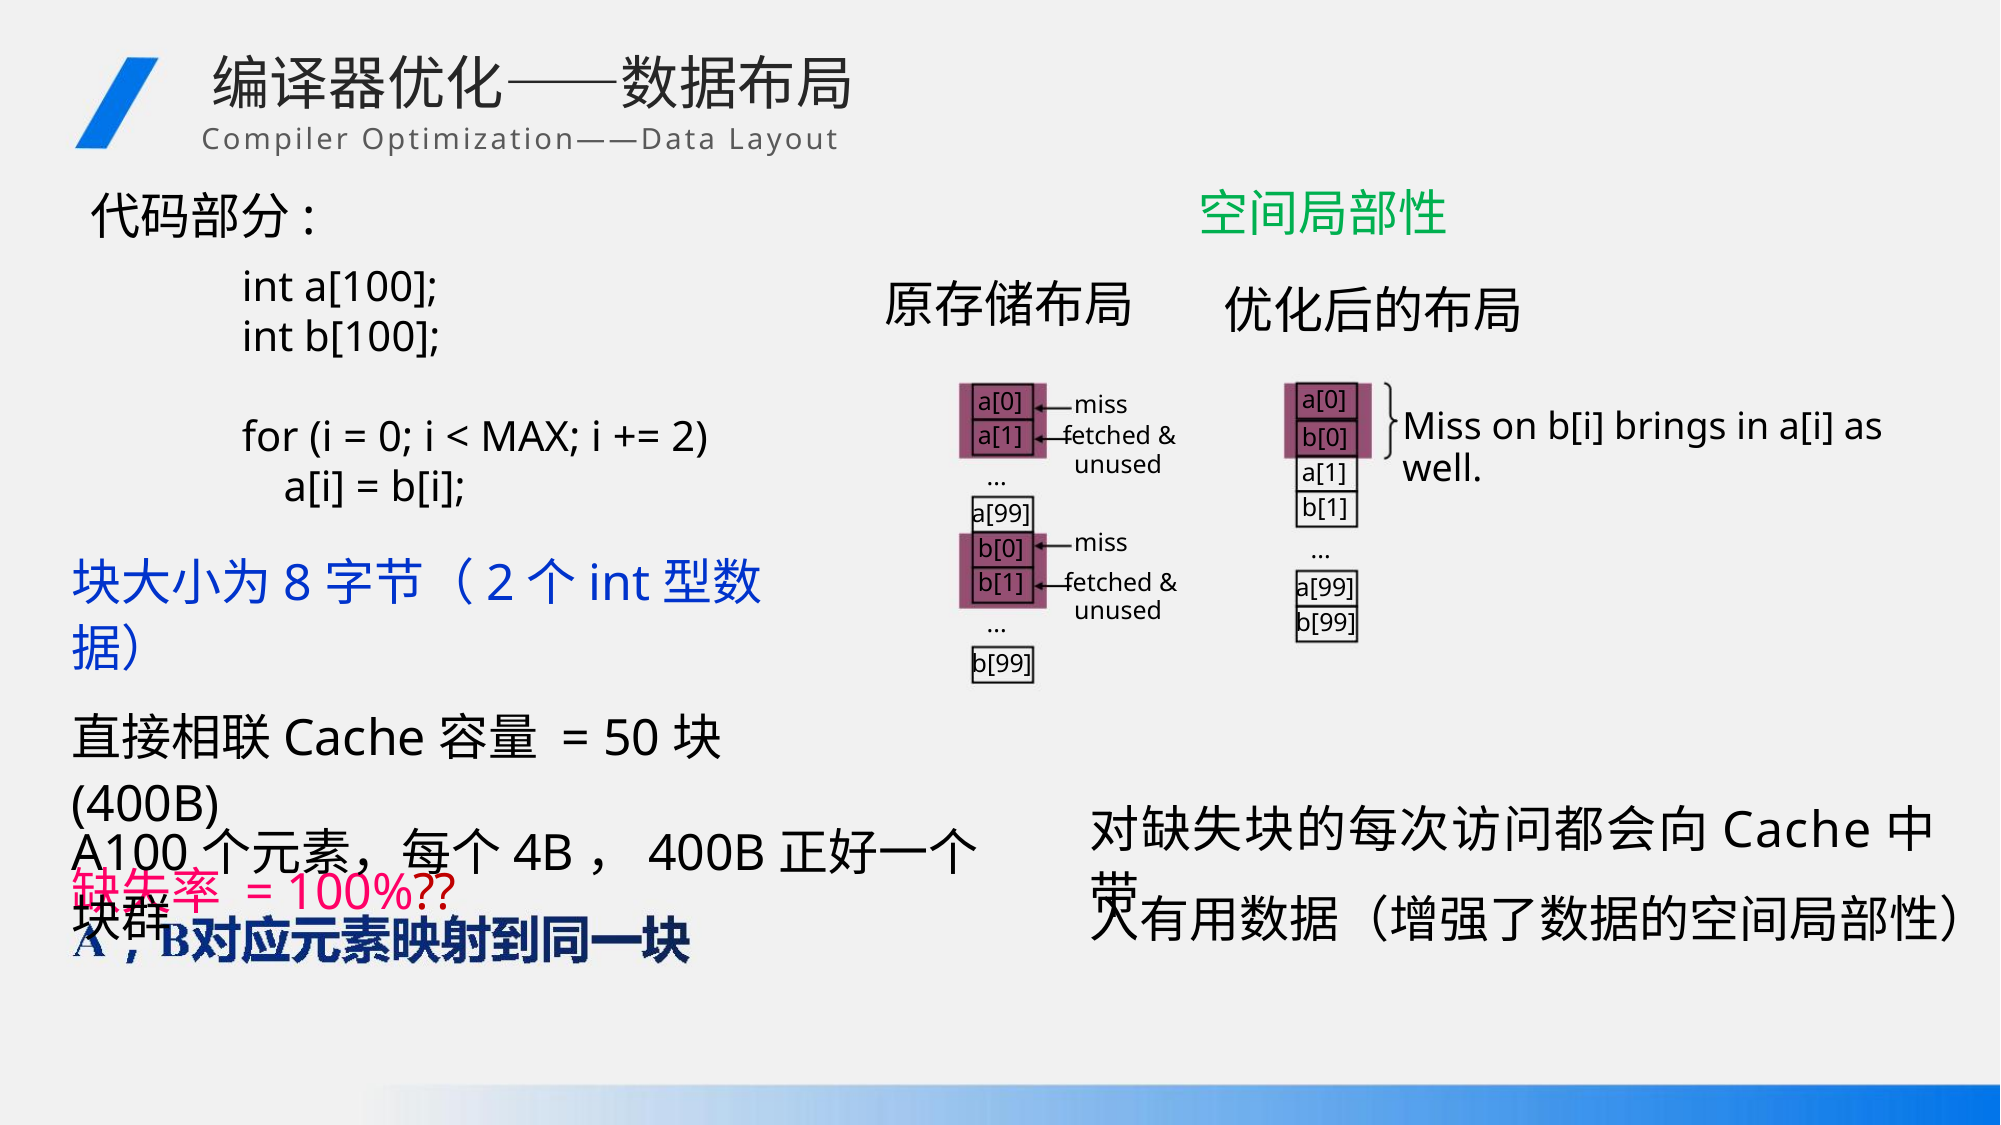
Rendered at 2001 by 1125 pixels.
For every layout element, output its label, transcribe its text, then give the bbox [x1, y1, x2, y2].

text_box 优化后的布局 [1223, 288, 1549, 339]
text_box 代码部分: [90, 189, 333, 246]
text_box 对缺失块的每次访问都会向Cache中带 [1089, 791, 1971, 881]
text_box Miss on b[i] brings in a[i] as well. [1402, 405, 1947, 489]
text_box miss [1074, 531, 1150, 557]
text_box A100个元素，每个4B，400B正好一个块群 [71, 814, 1025, 947]
text_box ... [986, 612, 1050, 638]
text_box b[0] a[1] b[1] [1301, 426, 1377, 522]
text_box 空间局部性 [1198, 191, 1474, 243]
text_box a[99] b[99] [1295, 576, 1384, 637]
text_box for (i = 0; i < MAX; i += 2) a[i] = b[i]; [241, 413, 728, 510]
text_box 块大小为8字节（2个int型数据） 直接相联Cache容量 = 50块(400B) 缺失率 = 100%?? [71, 544, 817, 814]
text_box 原存储布局 [884, 282, 1160, 333]
text_box a[0] [1301, 388, 1377, 415]
text_box ... a[99] b[0] [971, 464, 1060, 563]
text_box a[0] [977, 389, 1053, 393]
text_box 编译器优化——数据布局 Compiler Optimization——Data Layout [201, 58, 882, 156]
text_box [0, 0, 2000, 1125]
text_box b[99] [971, 652, 1060, 678]
text_box int a[100]; int b[100]; [241, 263, 444, 360]
text_box b[1] fetched & unused [977, 571, 1212, 625]
text_box 入有用数据（增强了数据的空间局部性） [1089, 881, 2000, 949]
text_box ... [1310, 538, 1374, 565]
text_box miss a[1] fetched & unused [977, 393, 1212, 479]
